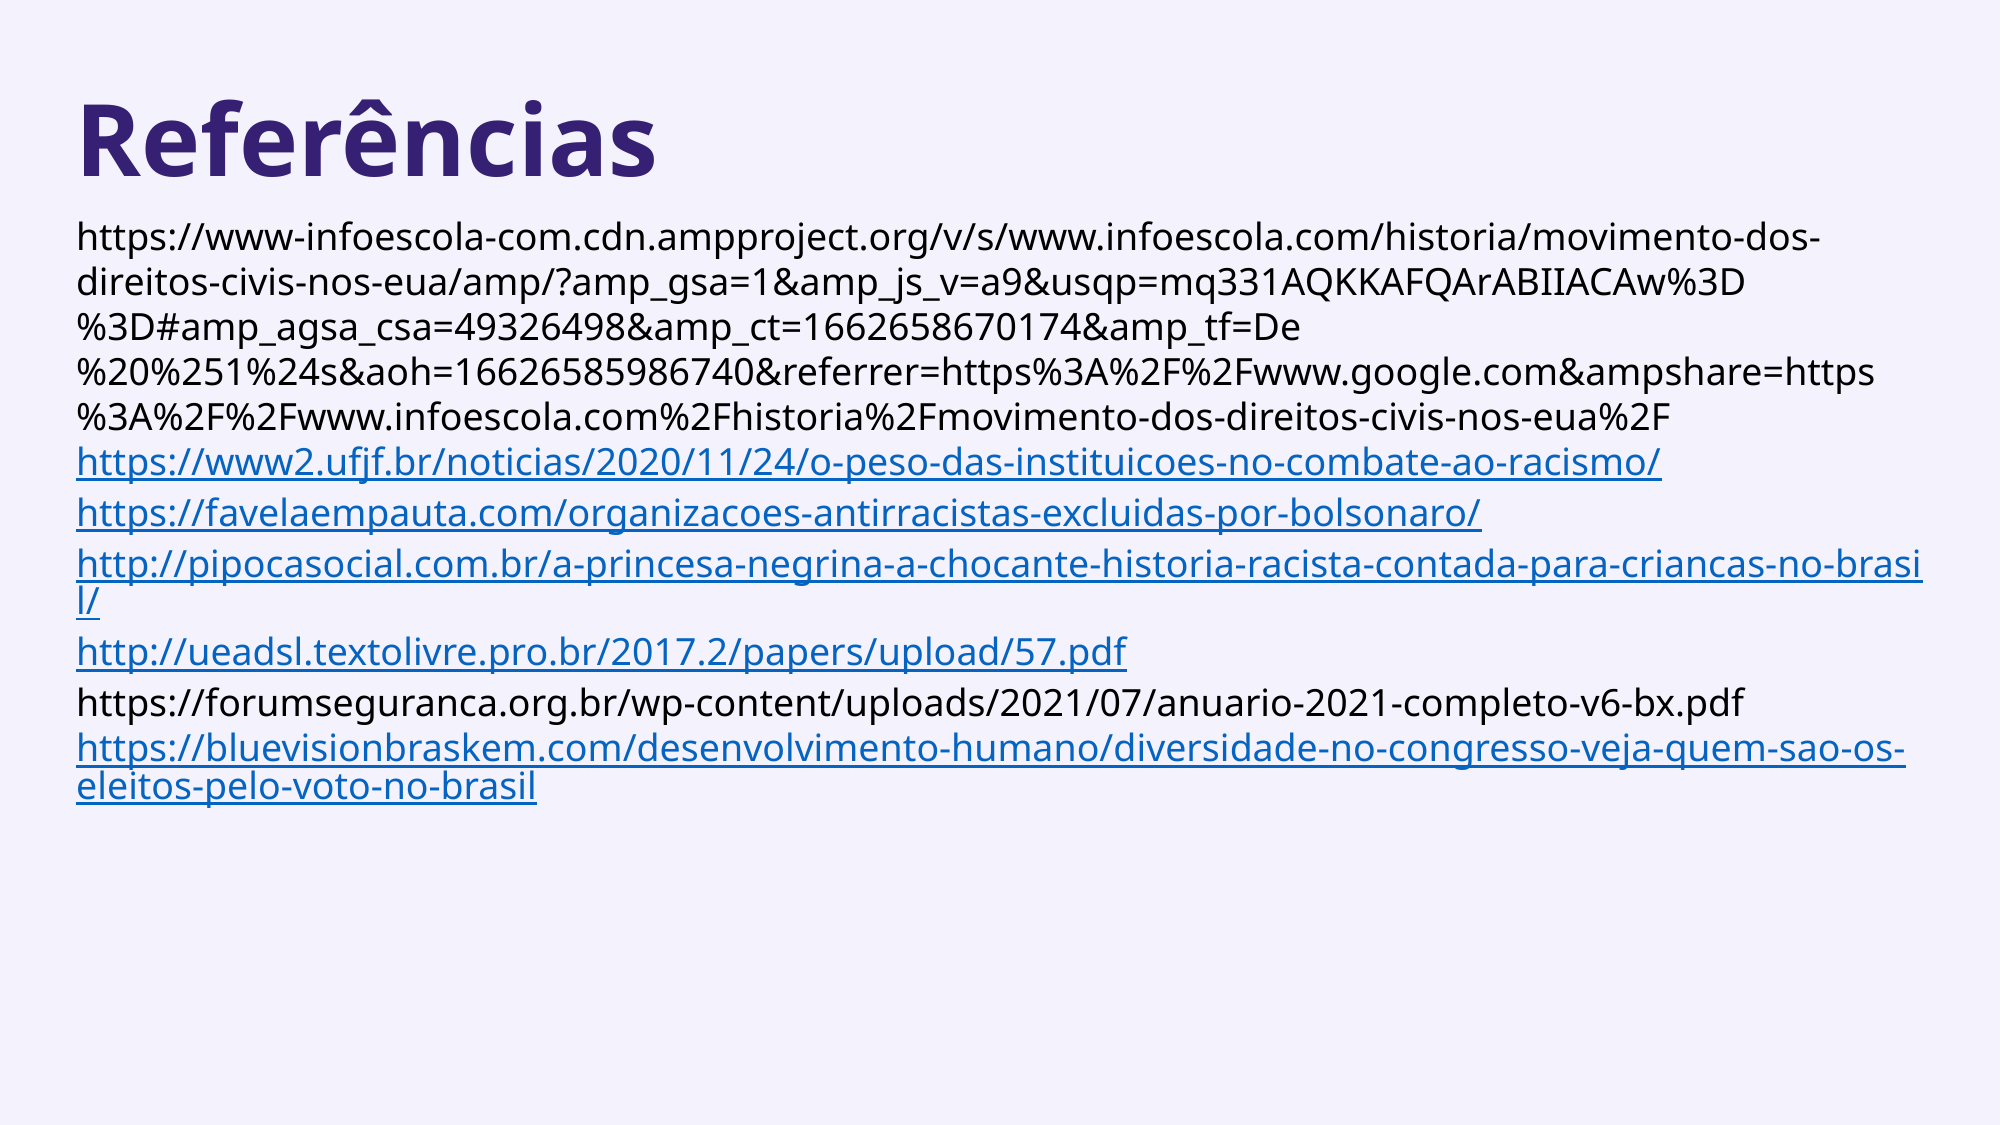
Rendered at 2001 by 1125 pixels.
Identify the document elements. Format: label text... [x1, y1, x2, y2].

text_box https://www-infoescola-com.cdn.ampproject.org/v/s/www.infoescola.com/historia/movimento-dos-direitos-civis-nos-eua/amp/?amp_gsa=1&amp_js_v=a9&usqp=mq331AQKKAFQArABIIACAw%3D%3D#amp_agsa_csa=49326498&amp_ct=1662658670174&amp_tf=De%20%251%24s&aoh=16626585986740&referrer=https%3A%2F%2Fwww.google.com&ampshare=https%3A%2F%2Fwww.infoescola.com%2Fhistoria%2Fmovimento-dos-direitos-civis-nos-eua%2F https://www2.ufjf.br/noticias/2020/11/24/o-peso-das-instituicoes-no-combate-ao-racismo/ https://favelaempauta.com/organizacoes-antirracistas-excluidas-por-bolsonaro/ http://pipocasocial.com.br/a-princesa-negrina-a-chocante-historia-racista-contada-para-criancas-no-brasil/ http://ueadsl.textolivre.pro.br/2017.2/papers/upload/57.pdf https://forumseguranca.org.br/wp-content/uploads/2021/07/anuario-2021-completo-v6-bx.pdf https://bluevisionbraskem.com/desenvolvimento-humano/diversidade-no-congresso-veja-quem-sao-os-eleitos-pelo-voto-no-brasil [61, 205, 1939, 836]
text_box Referências [61, 69, 1844, 204]
